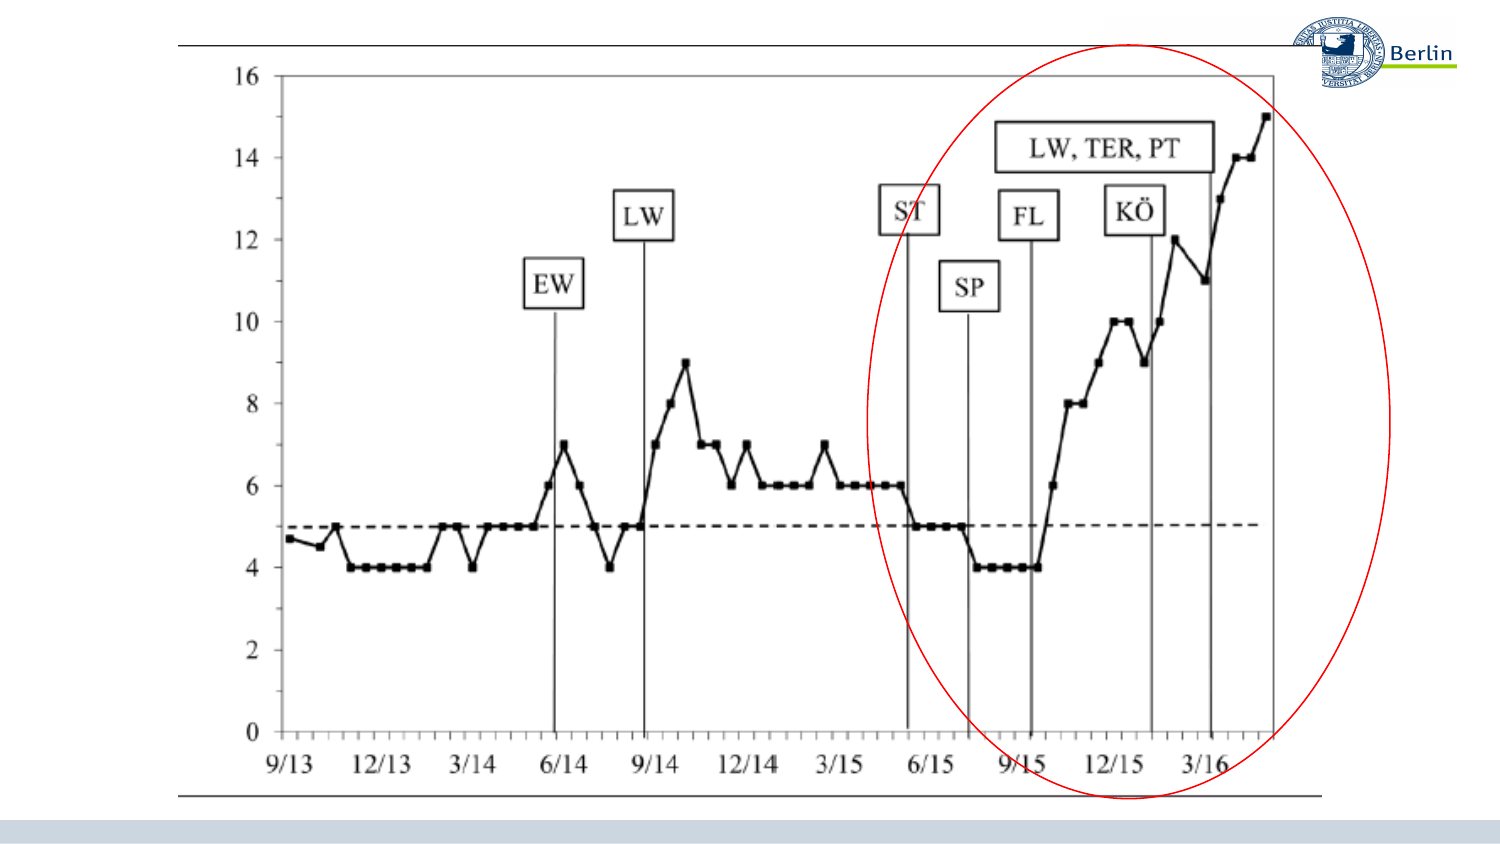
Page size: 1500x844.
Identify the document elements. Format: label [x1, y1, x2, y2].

list [178, 44, 1322, 799]
text_box [1327, 176, 1390, 668]
picture [1105, 17, 1457, 88]
